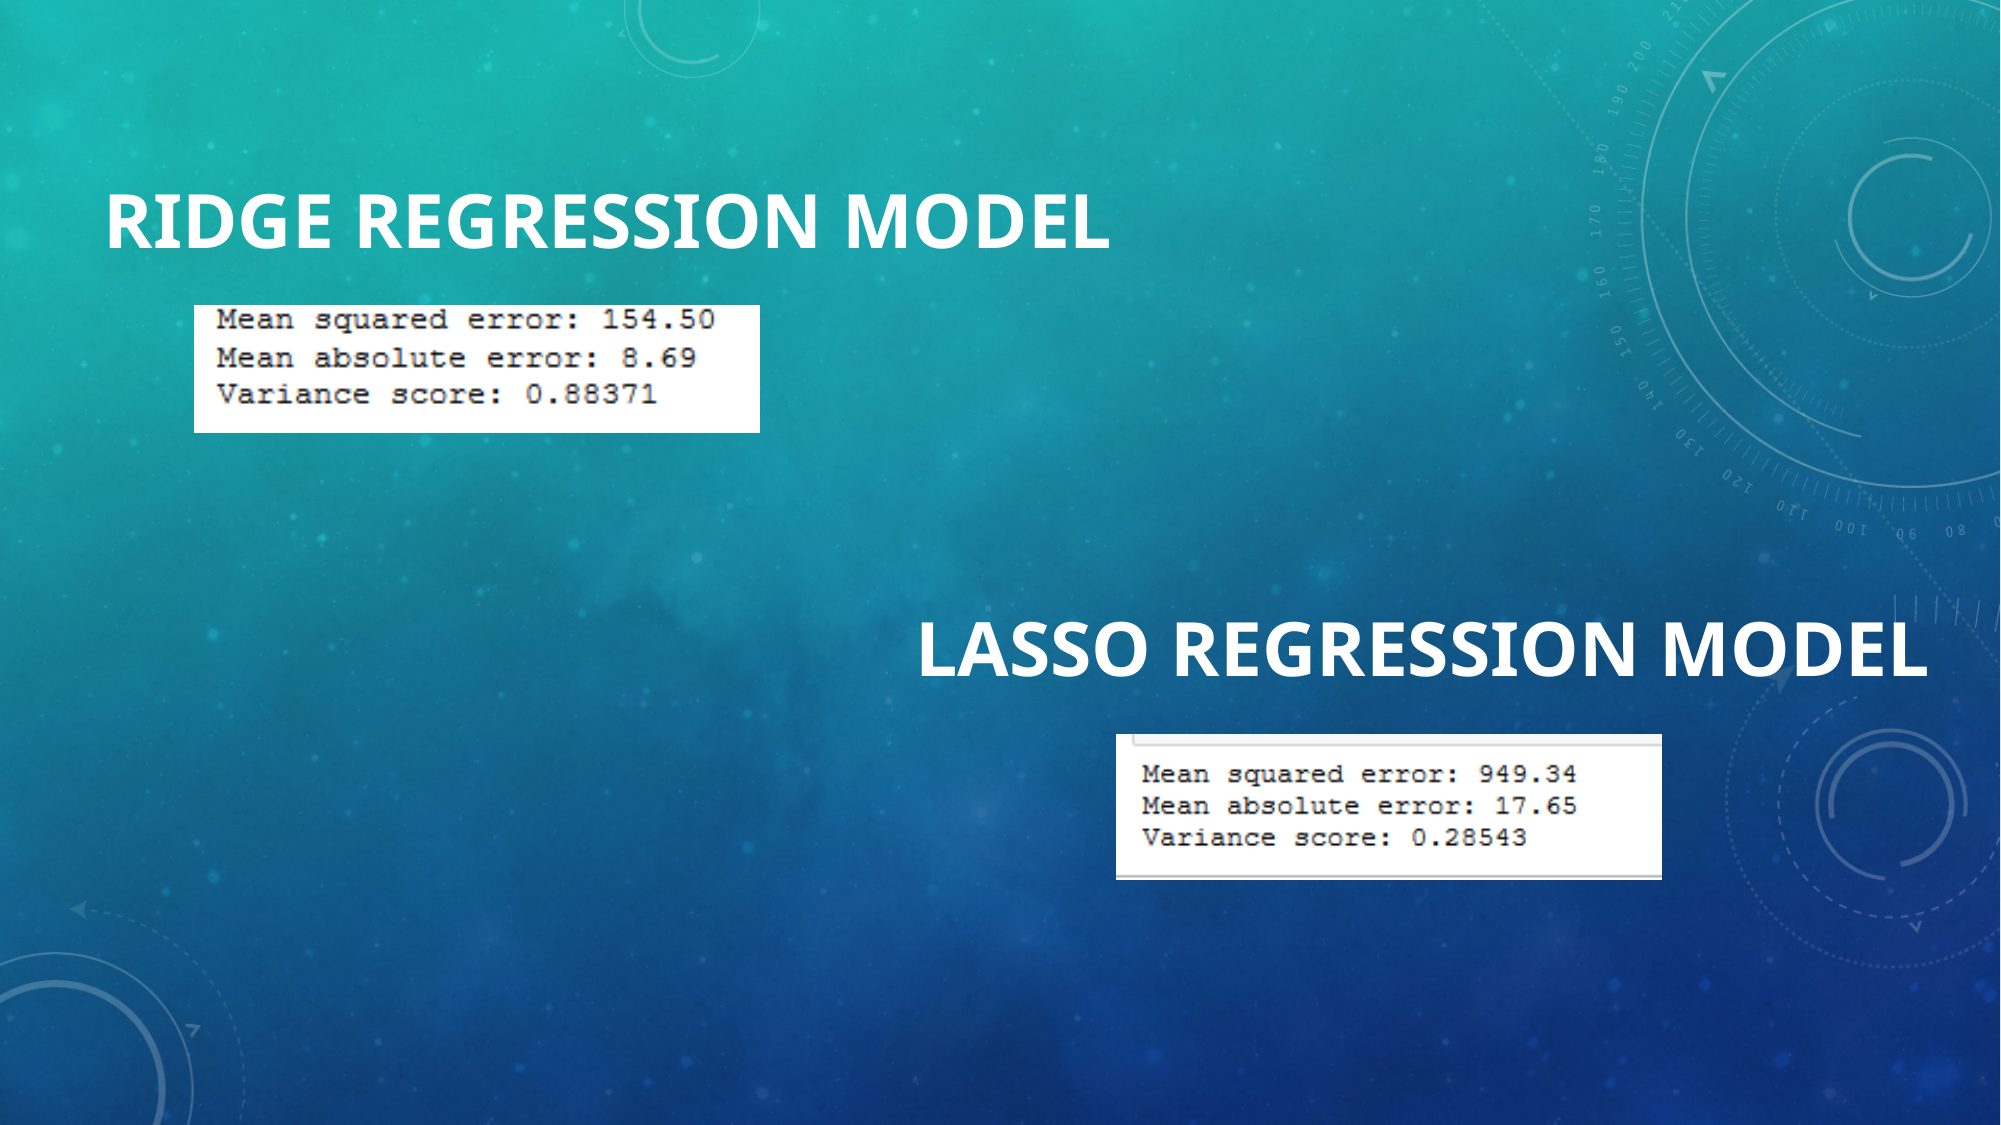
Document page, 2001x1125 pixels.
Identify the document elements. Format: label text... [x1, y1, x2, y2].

title Ridge Regression model [88, 99, 1751, 339]
picture [0, 0, 2001, 1125]
text_box Lasso Regression model [900, 594, 1946, 699]
